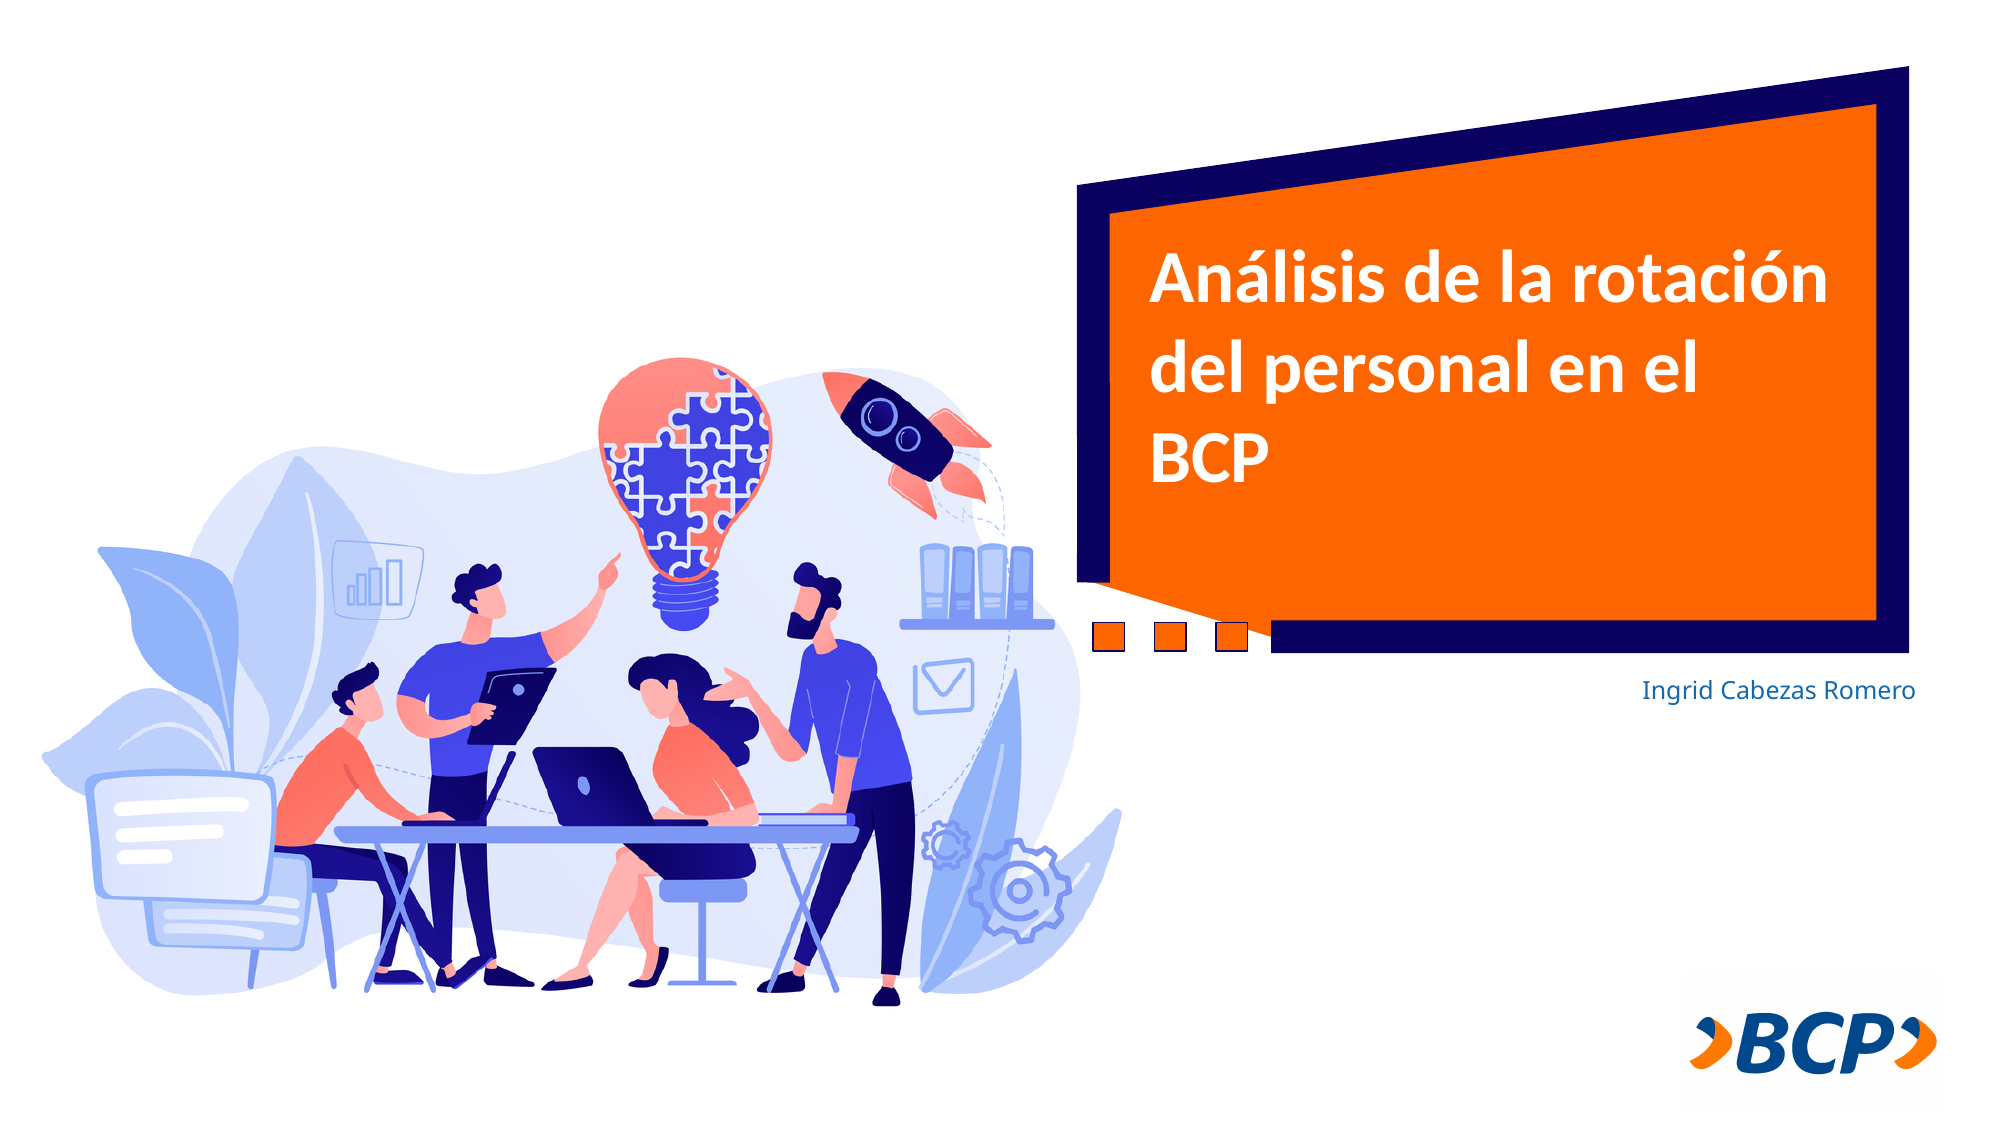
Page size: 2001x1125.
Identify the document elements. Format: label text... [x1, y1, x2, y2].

text_box Ingrid Cabezas Romero [1642, 673, 2000, 705]
picture [0, 281, 1155, 1066]
picture [1684, 971, 1943, 1115]
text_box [1092, 84, 1893, 652]
